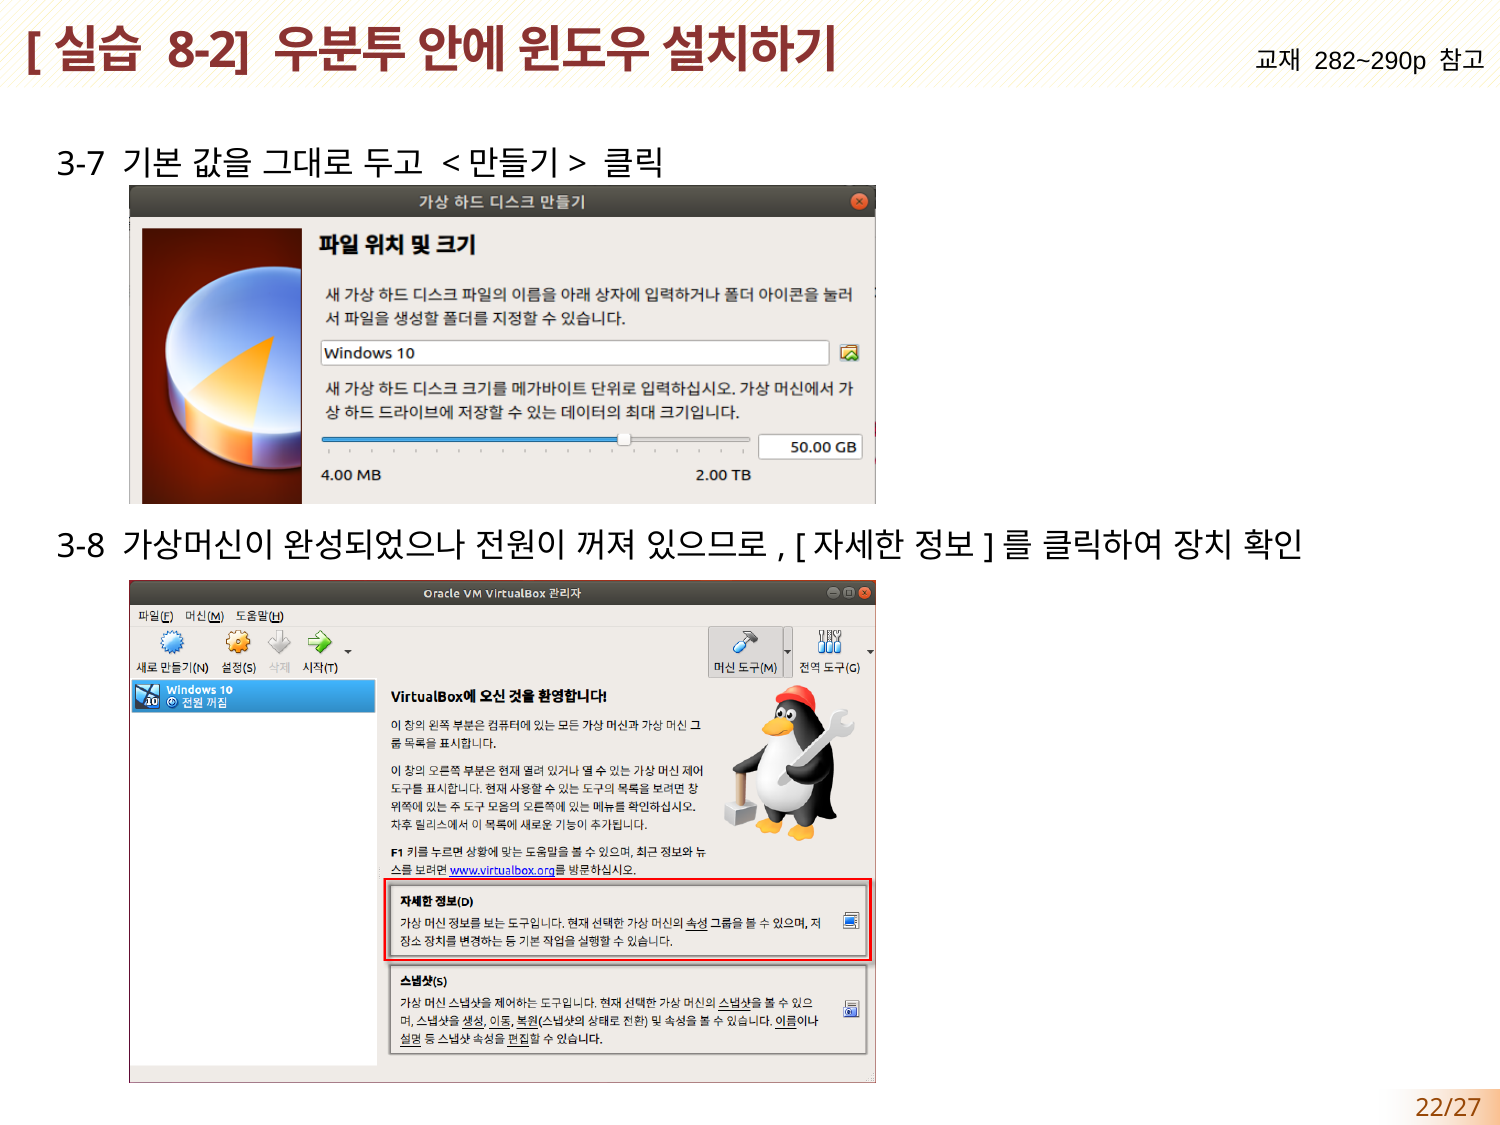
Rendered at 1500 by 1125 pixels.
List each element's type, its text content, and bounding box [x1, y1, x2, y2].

picture [129, 580, 876, 1083]
text_box 교재 282~290p 참고 [1240, 36, 1500, 82]
list 3-7 기본 값을 그대로 두고 <만들기> 클릭 3-8 가상머신이 완성되었으나 전원이 꺼져 있으므로, [자세한 정보]를 클릭하여 장치 확인 [0, 126, 1500, 1057]
picture [129, 185, 876, 504]
title [실습 8-2] 우분투 안에 윈도우 설치하기 [10, 8, 1288, 87]
